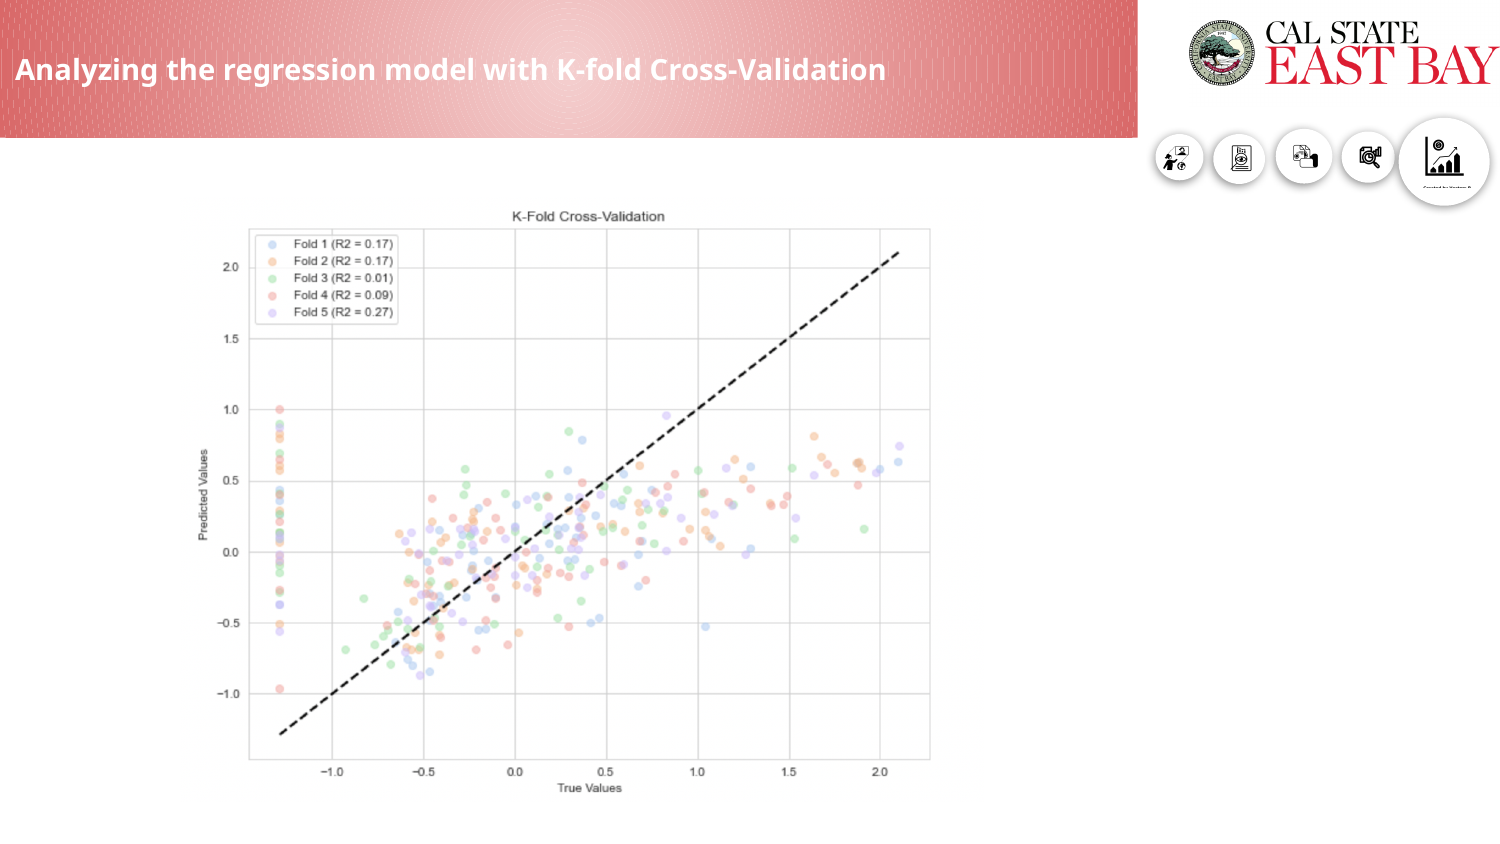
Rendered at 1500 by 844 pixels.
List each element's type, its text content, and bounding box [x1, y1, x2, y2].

text_box Analyzing the regression model with K-fold Cross-Validation [0, 0, 1138, 138]
picture [1418, 135, 1471, 188]
text_box [1275, 128, 1333, 184]
text_box [1213, 134, 1259, 178]
picture [1355, 145, 1386, 176]
picture [1162, 144, 1190, 172]
text_box [1155, 134, 1204, 181]
picture [1189, 0, 1500, 107]
text_box [1260, 144, 1266, 174]
picture [1222, 143, 1260, 181]
text_box [1398, 117, 1490, 206]
picture [180, 197, 984, 802]
text_box [1341, 131, 1393, 183]
picture [1288, 143, 1322, 176]
